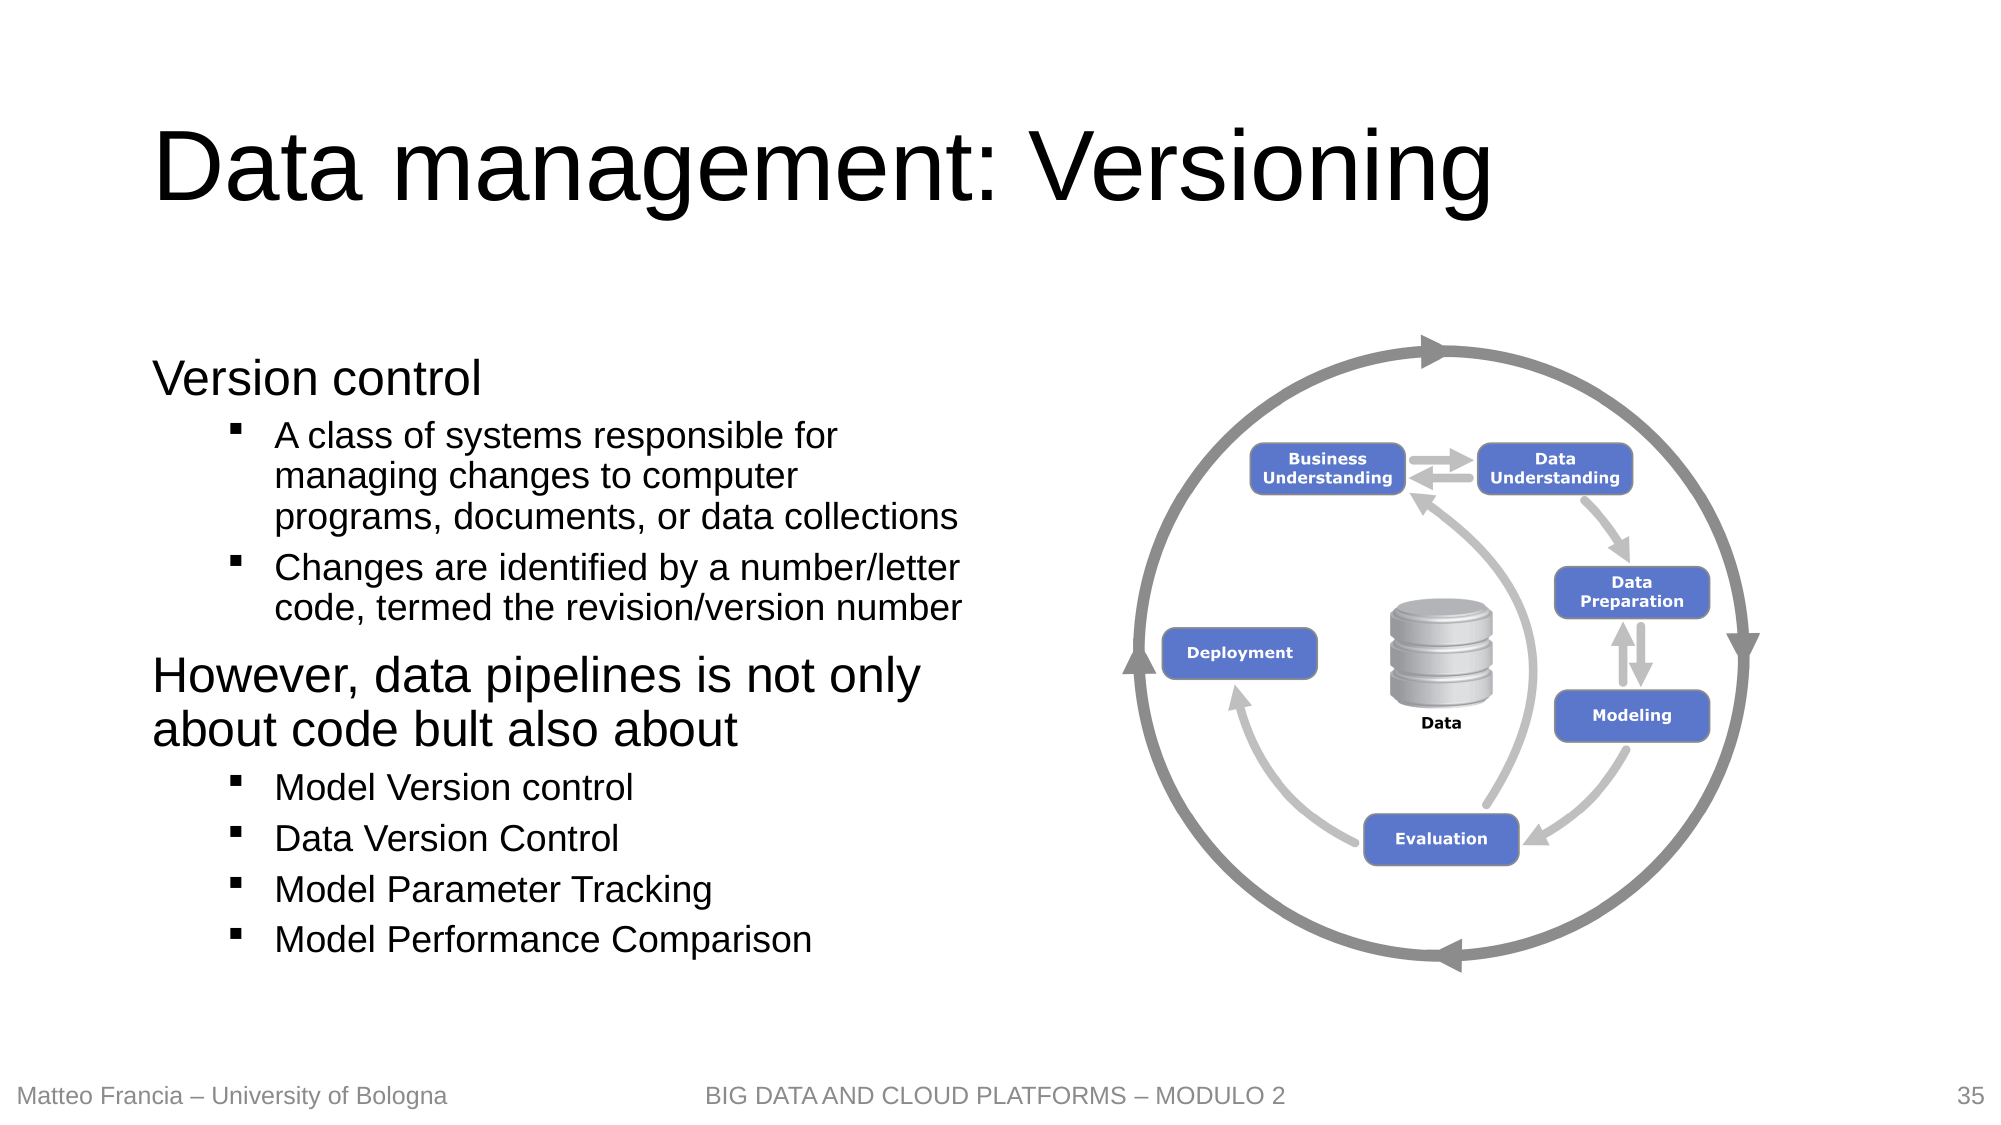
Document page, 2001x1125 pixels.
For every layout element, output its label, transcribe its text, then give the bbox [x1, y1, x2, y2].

title Data management: Versioning [137, 59, 1863, 278]
slide_number 35 [1550, 1065, 2000, 1125]
footer Matteo Francia – University of Bologna [0, 1065, 466, 1125]
list Version control A class of systems responsible for managing changes to computer programs, documents, or data collections Changes are identified by a number/letter code, termed the revision/version number However, data pipelines is not only about code bult also about Model Version control Data Version Control Model Parameter Tracking Model Performance Comparison [137, 299, 988, 1014]
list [1122, 334, 1760, 973]
